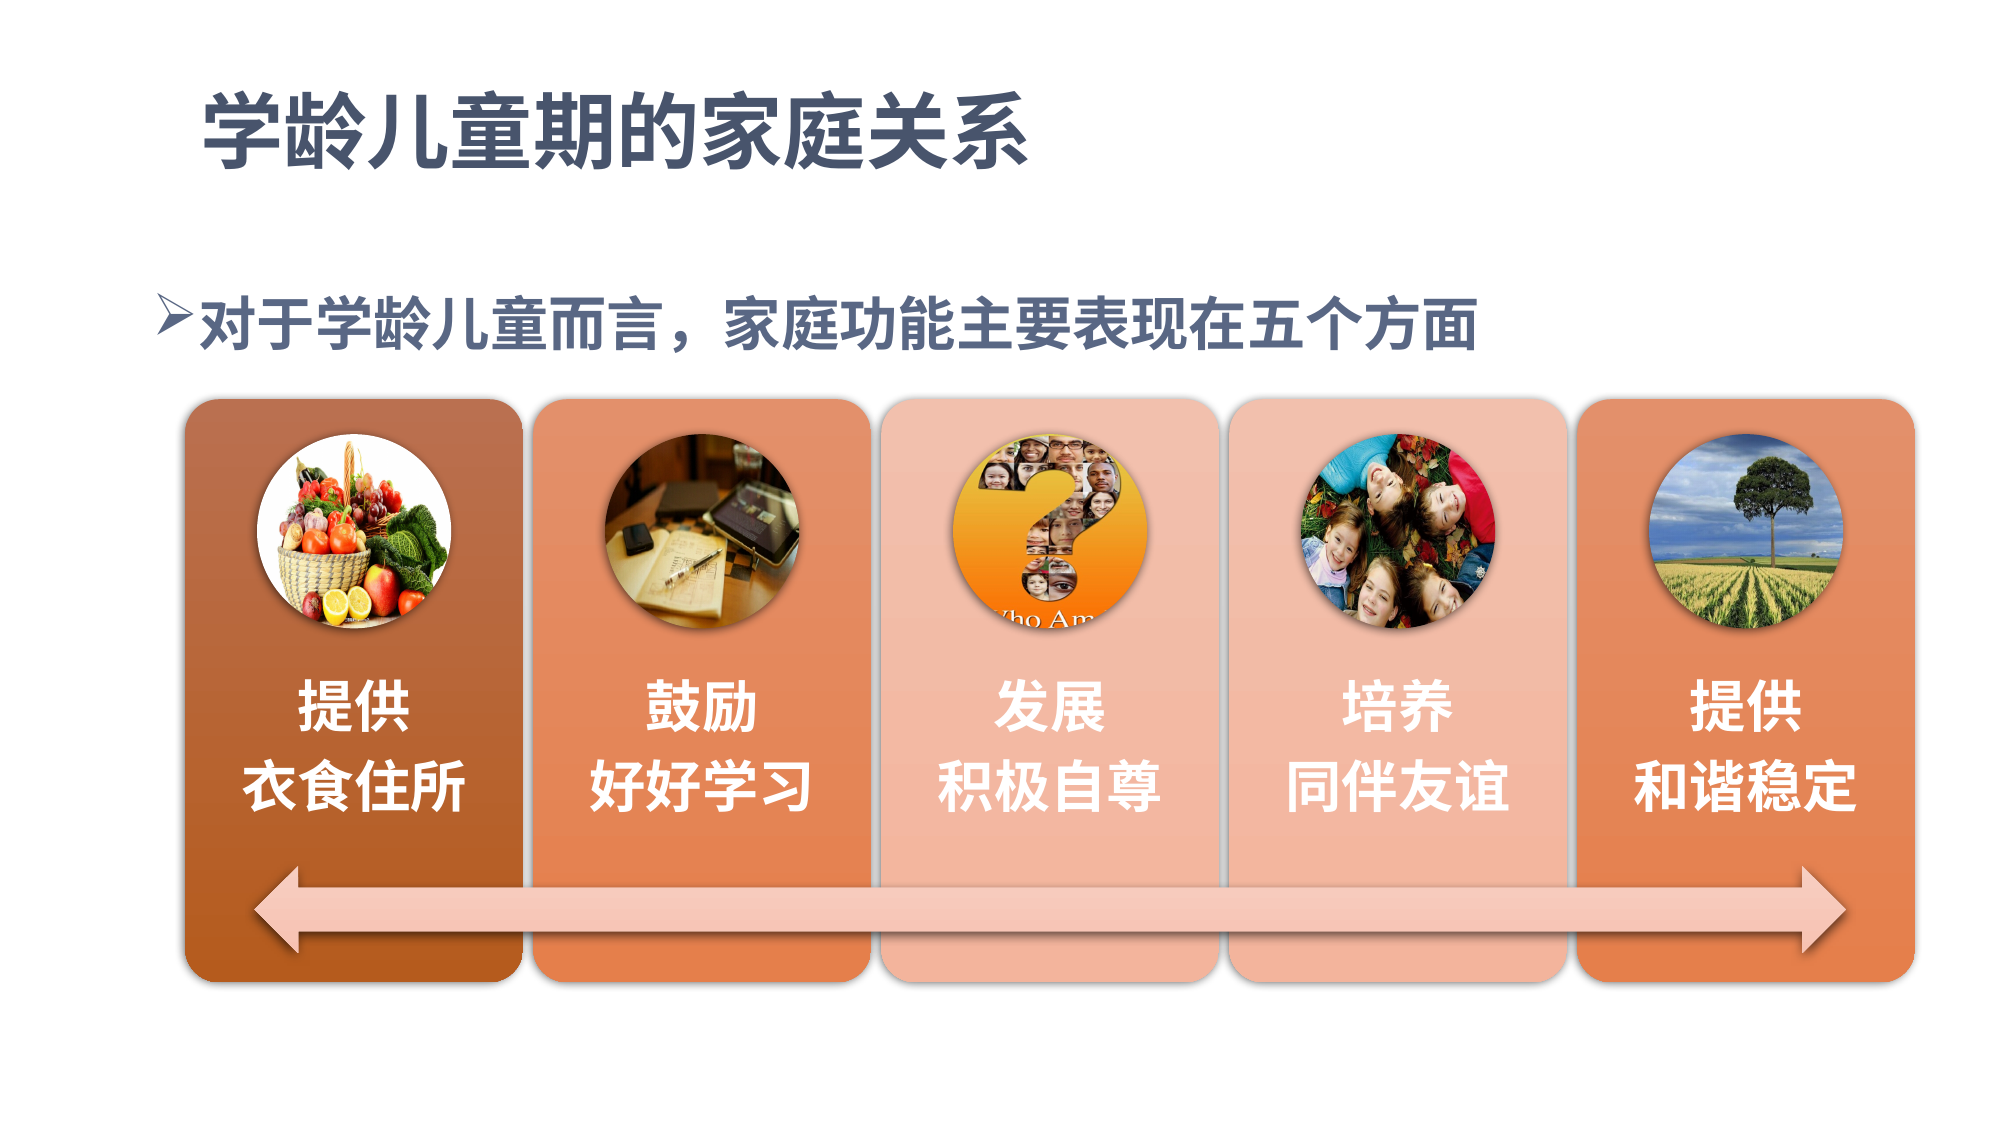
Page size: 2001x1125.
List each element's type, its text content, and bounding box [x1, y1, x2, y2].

text_box 对于学龄儿童而言，家庭功能主要表现在五个方面 [137, 285, 1863, 959]
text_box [185, 399, 1916, 983]
text_box 学龄儿童期的家庭关系 [185, 26, 1848, 97]
text_box [80, 97, 1881, 285]
